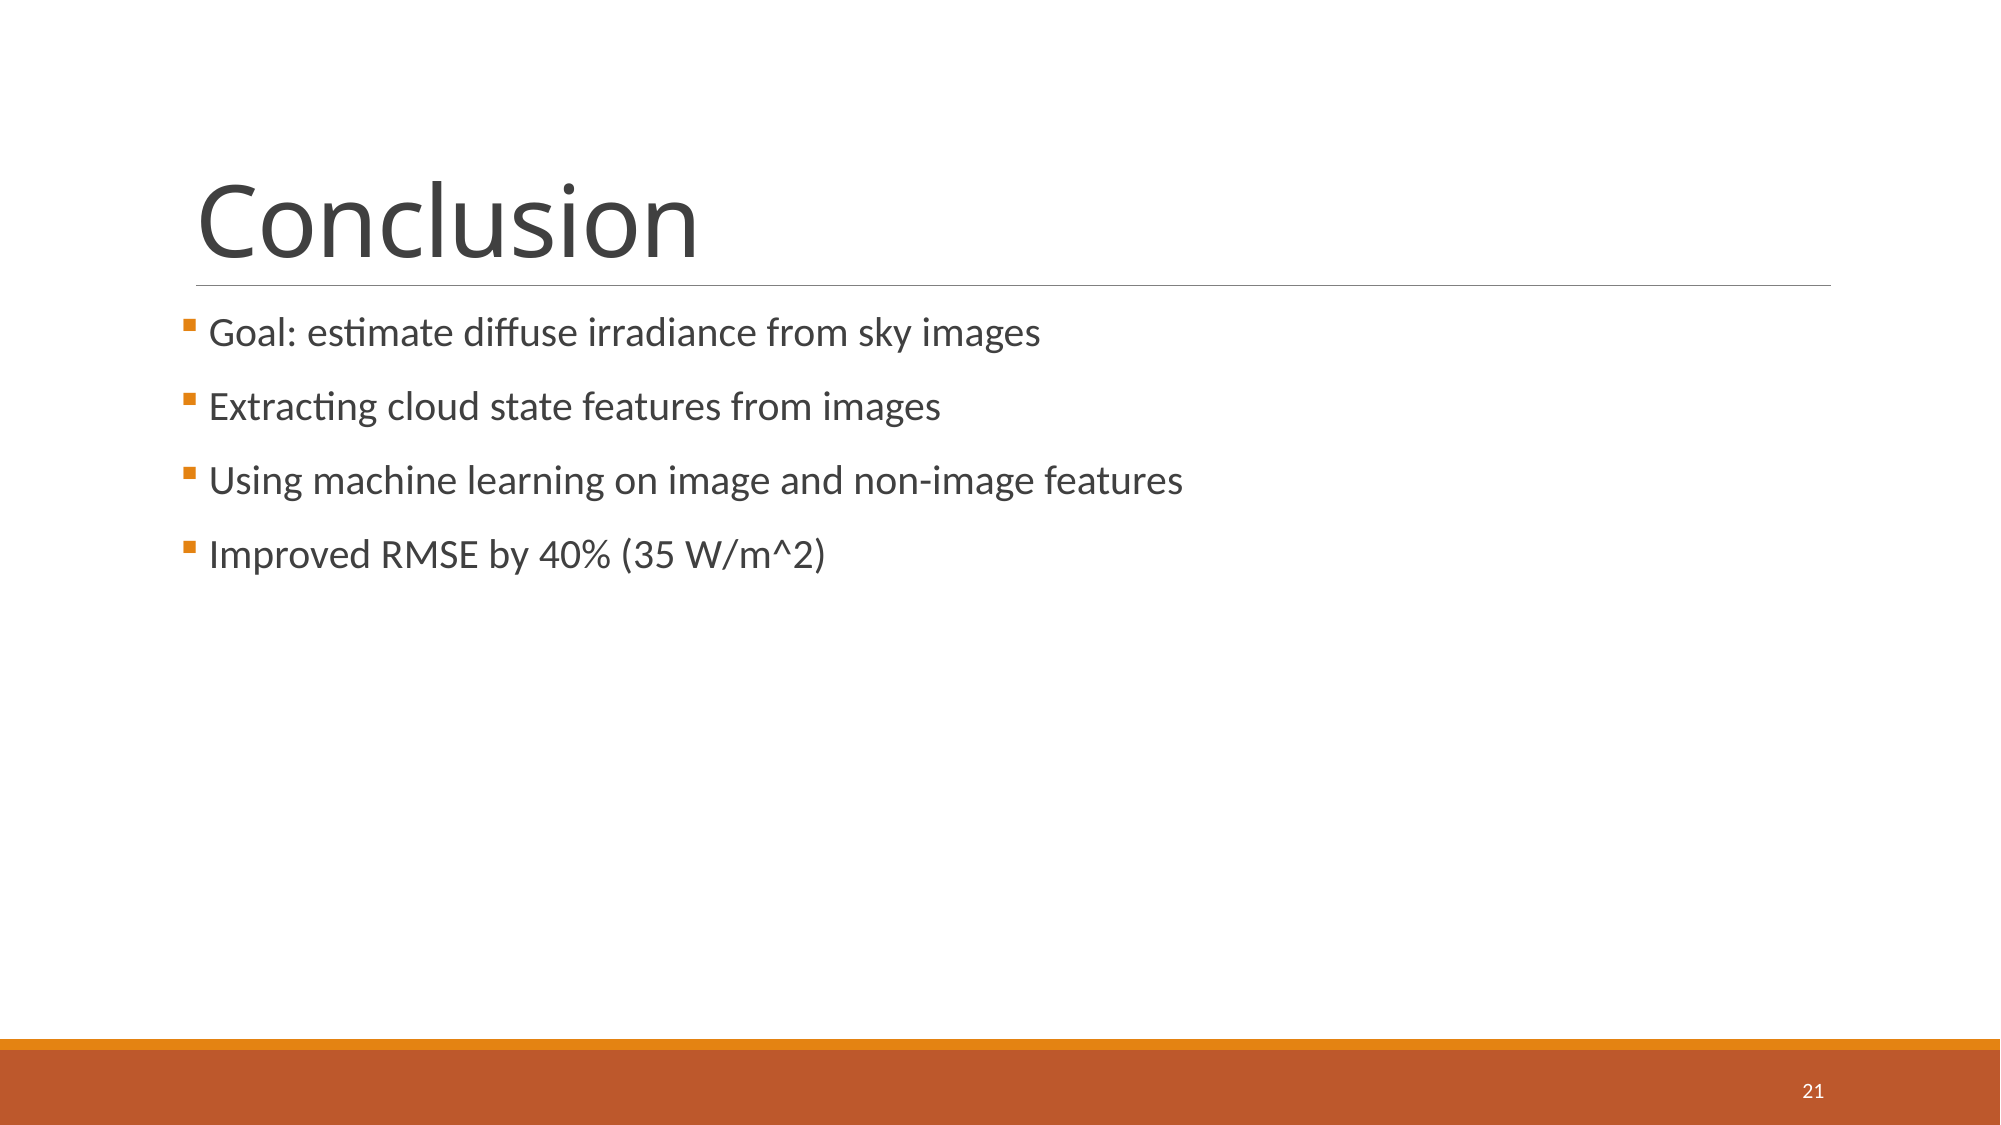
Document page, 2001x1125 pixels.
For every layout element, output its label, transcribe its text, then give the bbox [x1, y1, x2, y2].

slide_number 21 [1624, 1059, 1840, 1120]
list Goal: estimate diffuse irradiance from sky images Extracting cloud state features from images Using machine learning on image and non-image features Improved RMSE by 40% (35 W/m^2) [180, 302, 1830, 963]
title Conclusion [180, 47, 1830, 285]
